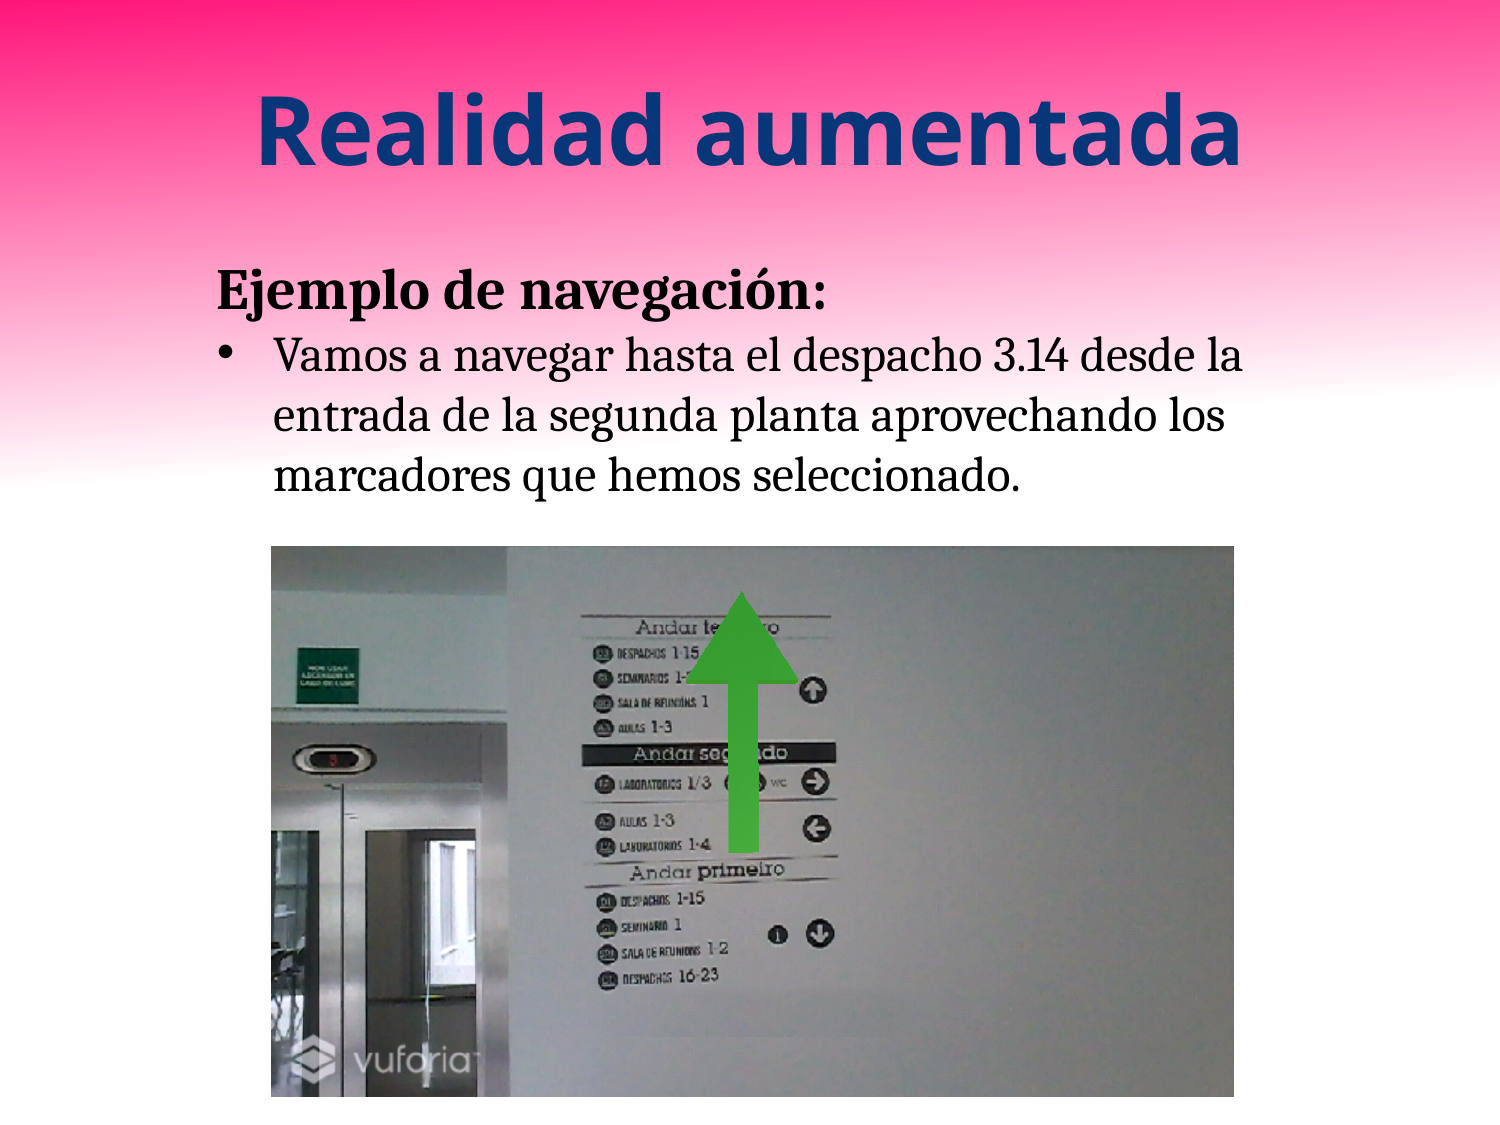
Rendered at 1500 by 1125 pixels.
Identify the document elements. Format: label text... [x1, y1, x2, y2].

picture [270, 546, 1234, 1098]
title Realidad aumentada [90, 17, 1410, 192]
text_box Ejemplo de navegación: Vamos a navegar hasta el despacho 3.14 desde la entrada de la segunda planta aprovechando los marcadores que hemos seleccionado. [52, 243, 1346, 629]
